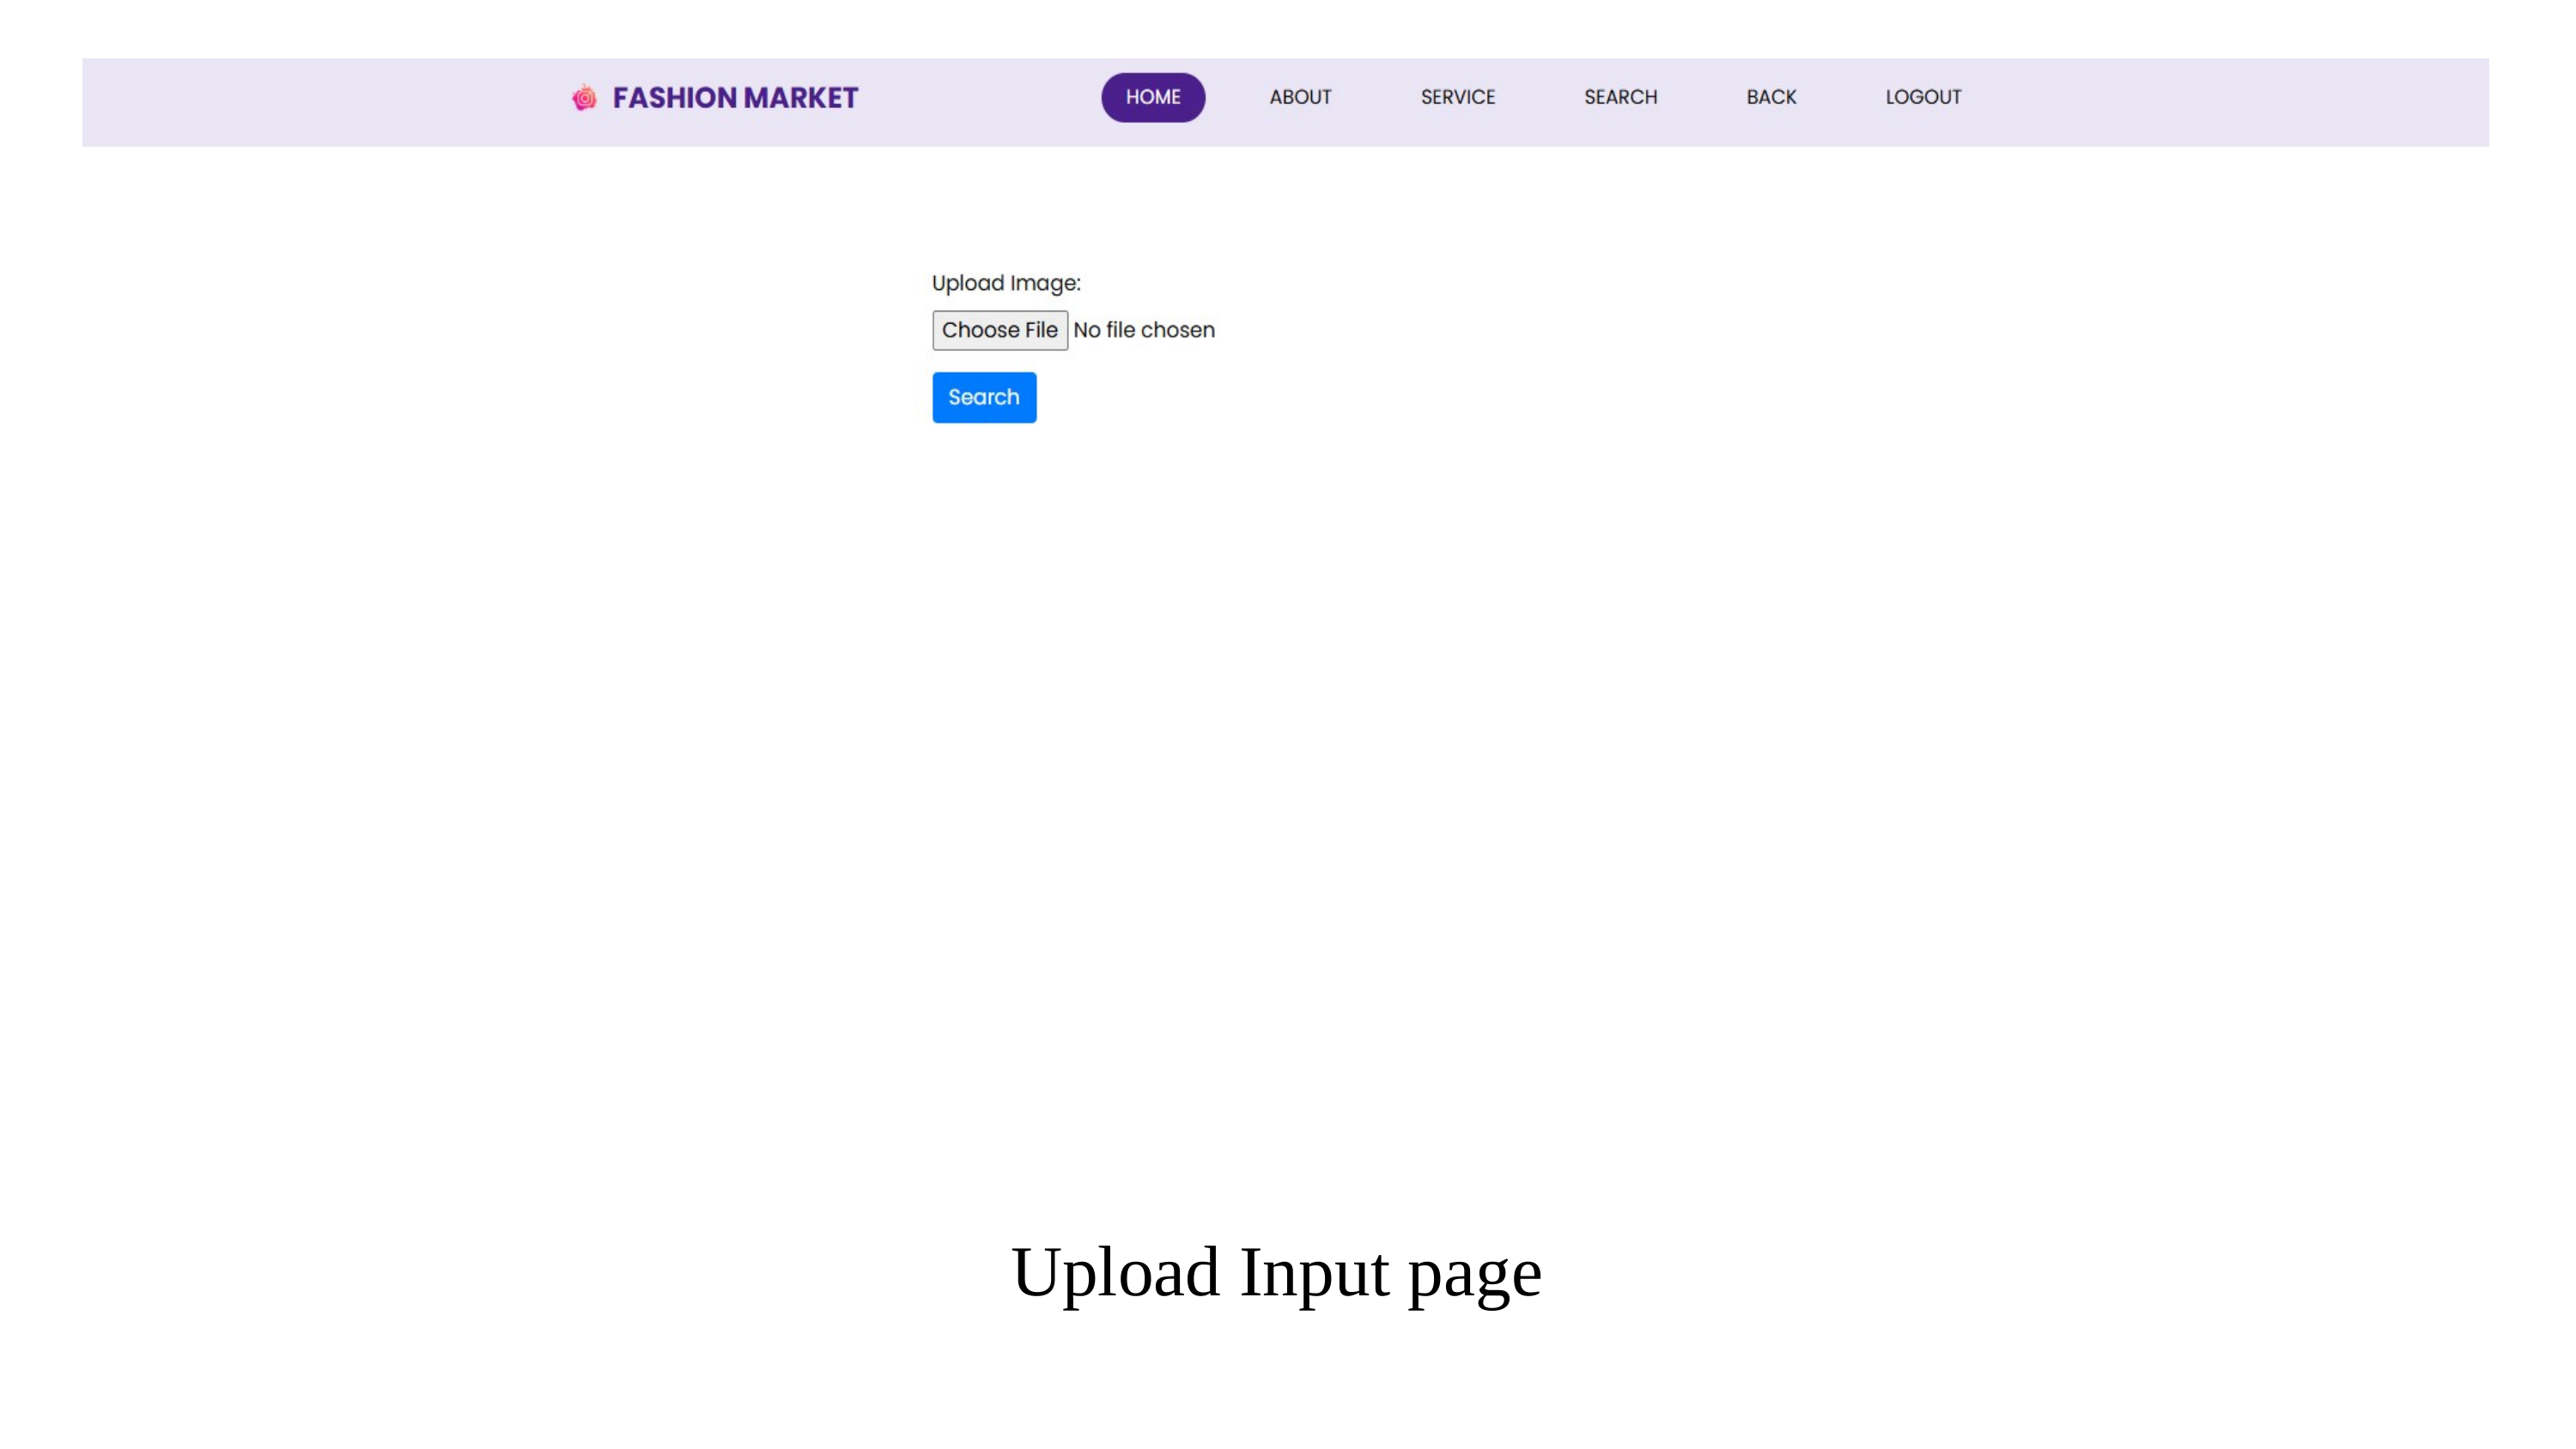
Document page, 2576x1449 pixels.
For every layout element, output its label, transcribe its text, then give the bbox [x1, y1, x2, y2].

picture [82, 58, 2489, 1264]
text_box Upload Input page [998, 1270, 1857, 1317]
